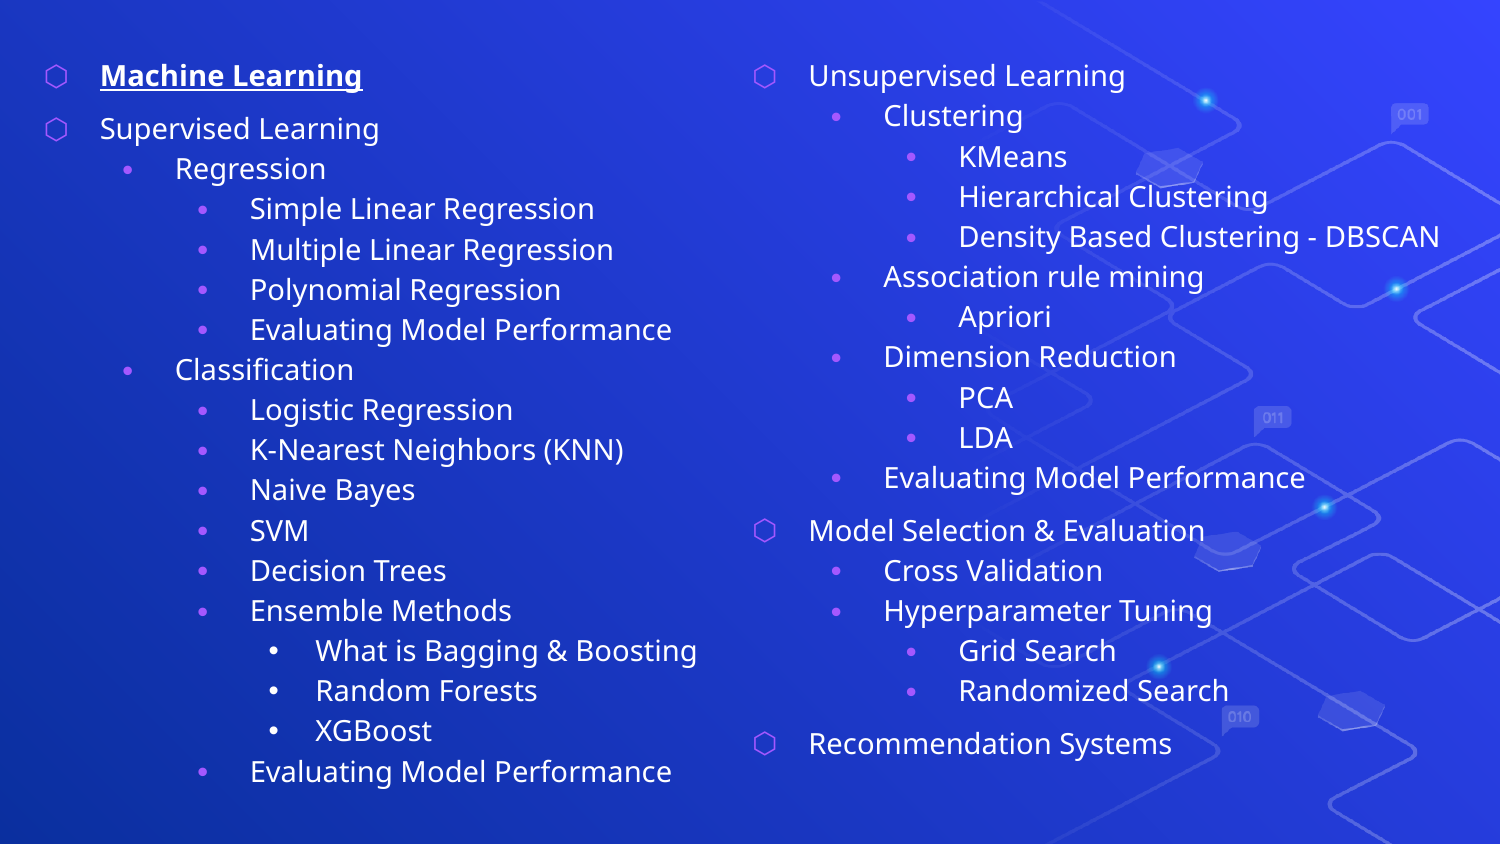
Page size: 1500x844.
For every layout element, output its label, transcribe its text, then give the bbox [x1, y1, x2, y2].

text_box Unsupervised Learning Clustering KMeans Hierarchical Clustering Density Based Clustering - DBSCAN Association rule mining Apriori Dimension Reduction PCA LDA Evaluating Model Performance Model Selection & Evaluation Cross Validation Hyperparameter Tuning Grid Search Randomized Search Recommendation Systems [752, 52, 1467, 406]
picture [0, 0, 1500, 844]
list Machine Learning Supervised Learning Regression Simple Linear Regression Multiple Linear Regression Polynomial Regression Evaluating Model Performance Classification Logistic Regression K-Nearest Neighbors (KNN) Naive Bayes SVM Decision Trees Ensemble Methods What is Bagging & Boosting Random Forests XGBoost Evaluating Model Performance [43, 52, 735, 406]
